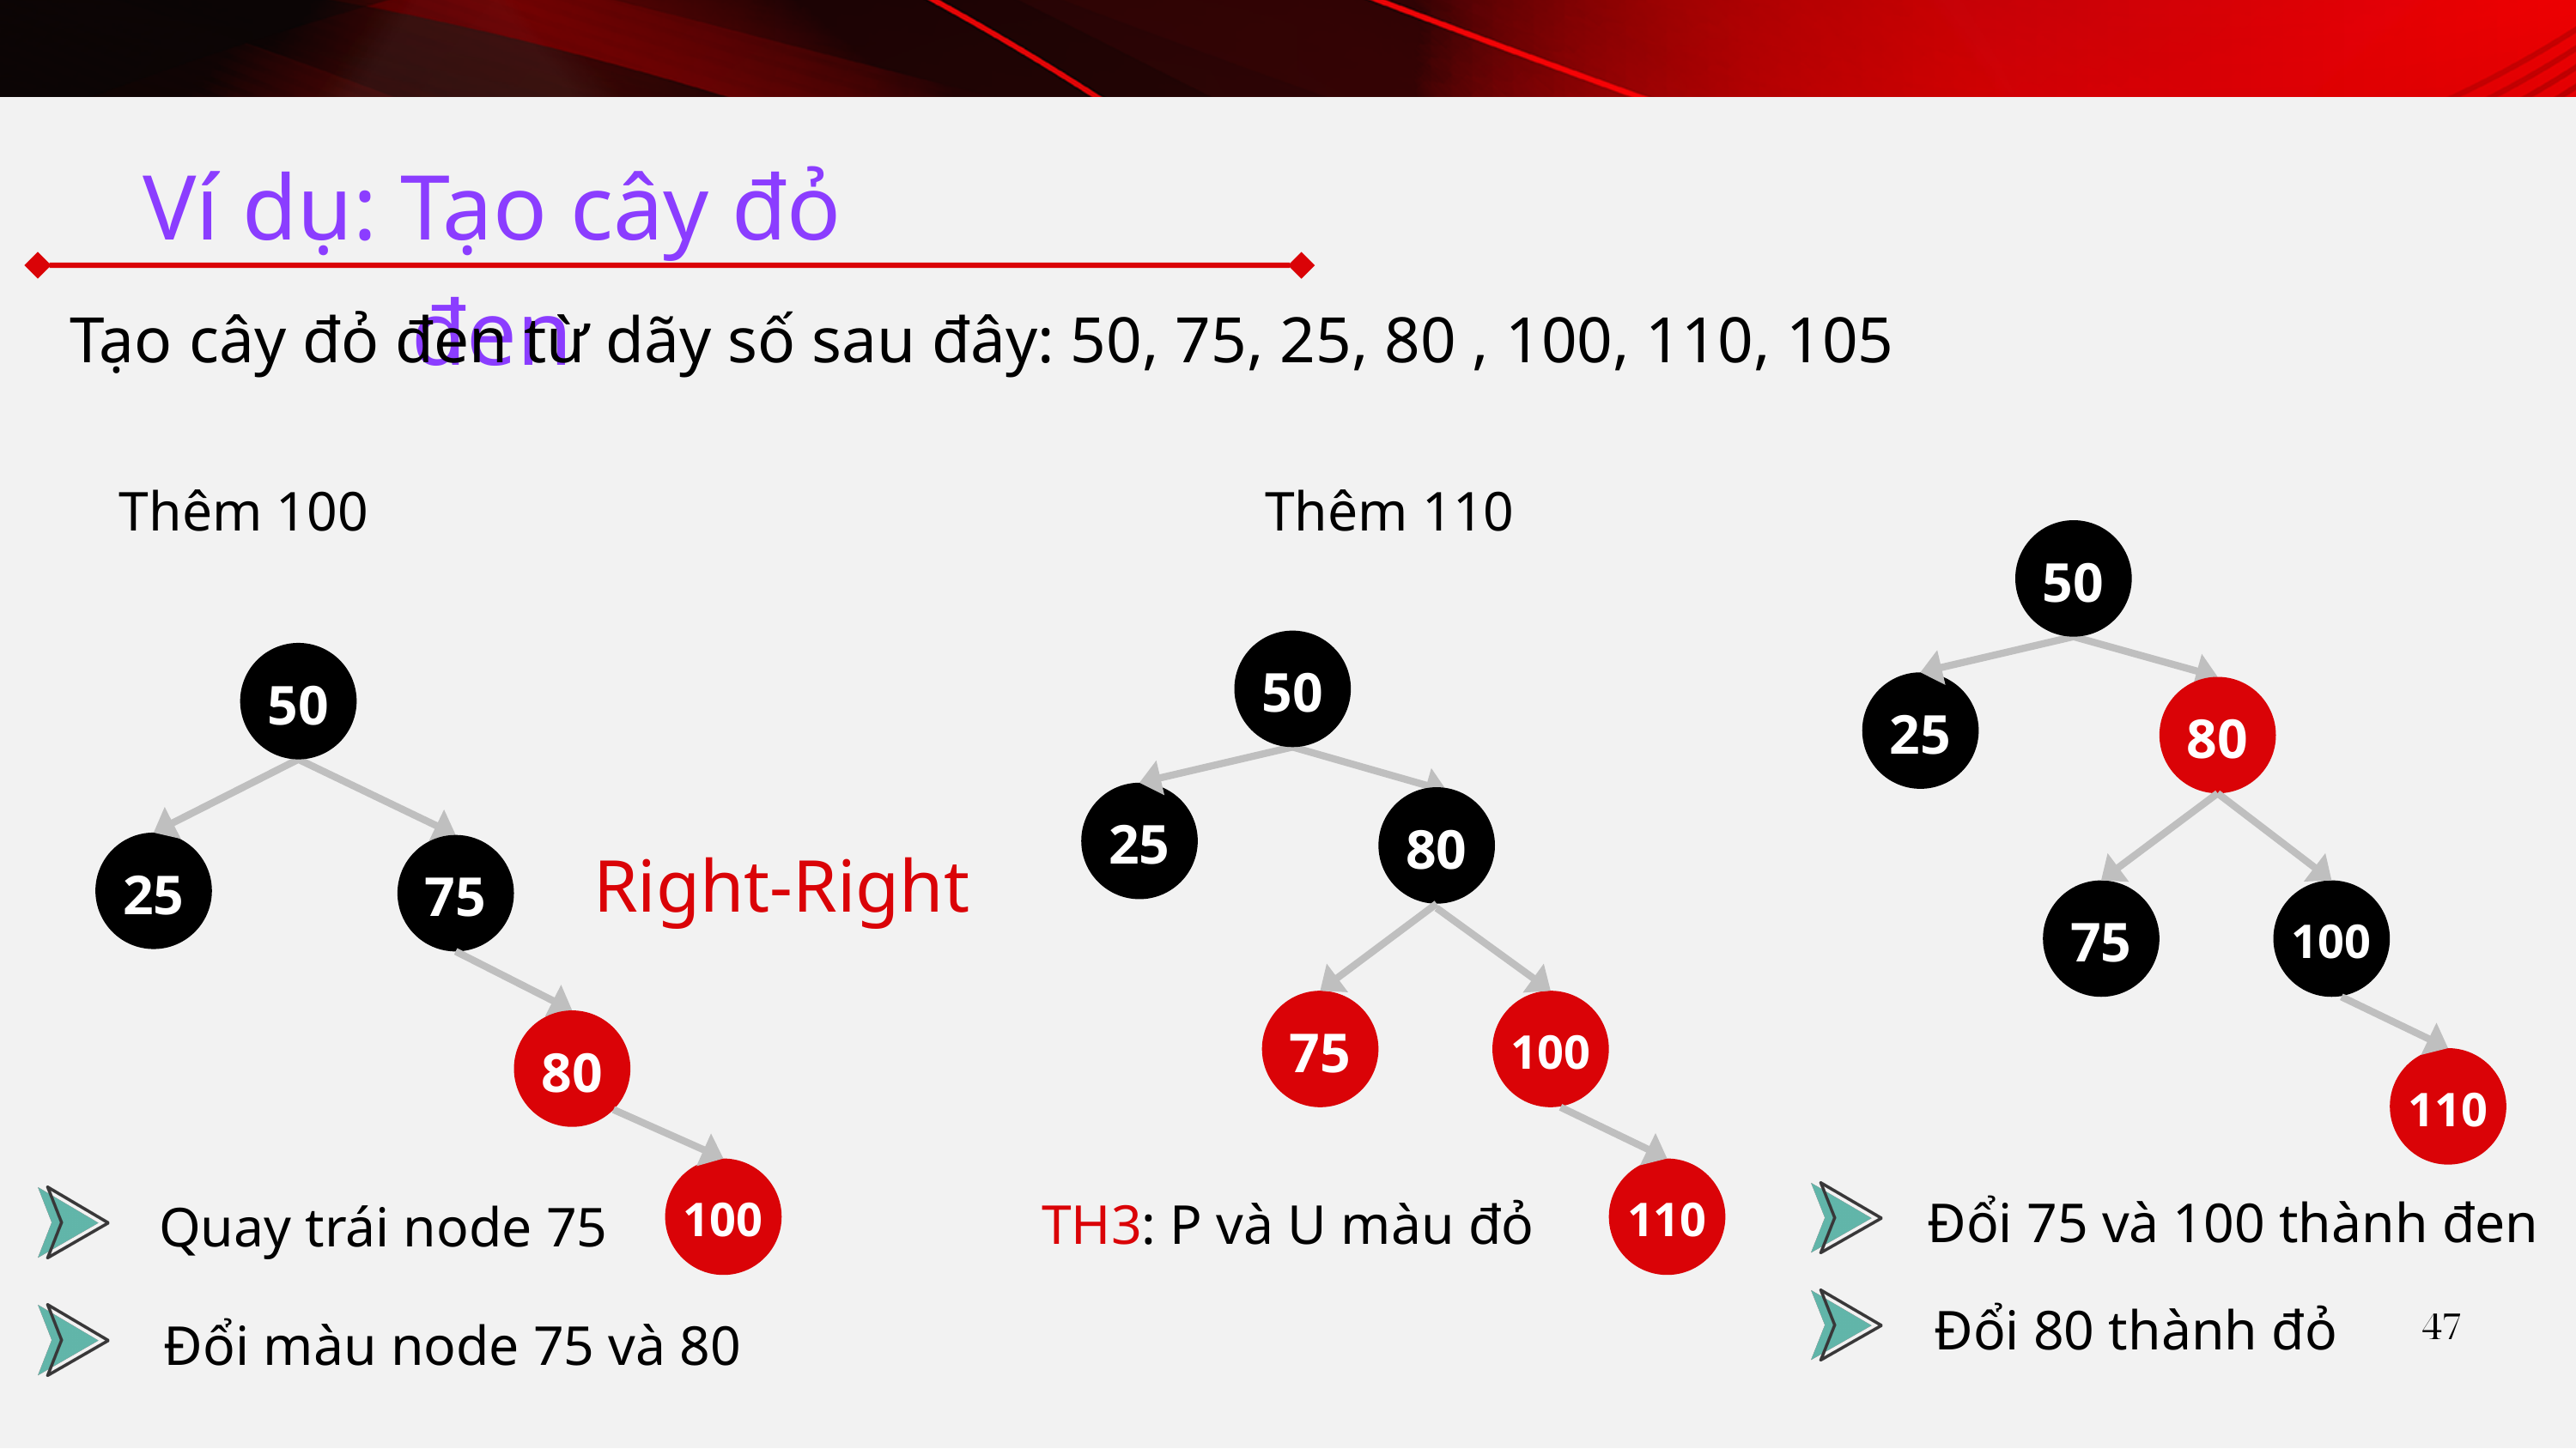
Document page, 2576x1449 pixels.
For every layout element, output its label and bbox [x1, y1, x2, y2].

text_box [1810, 1288, 2363, 1362]
text_box [1080, 630, 1609, 1108]
text_box [611, 1106, 782, 1276]
text_box [37, 1303, 752, 1446]
text_box [1810, 1180, 2558, 1255]
text_box [1862, 519, 2507, 1165]
text_box [0, 0, 2576, 1449]
text_box [94, 642, 631, 1127]
text_box [1558, 1104, 1726, 1276]
text_box [37, 1185, 613, 1303]
